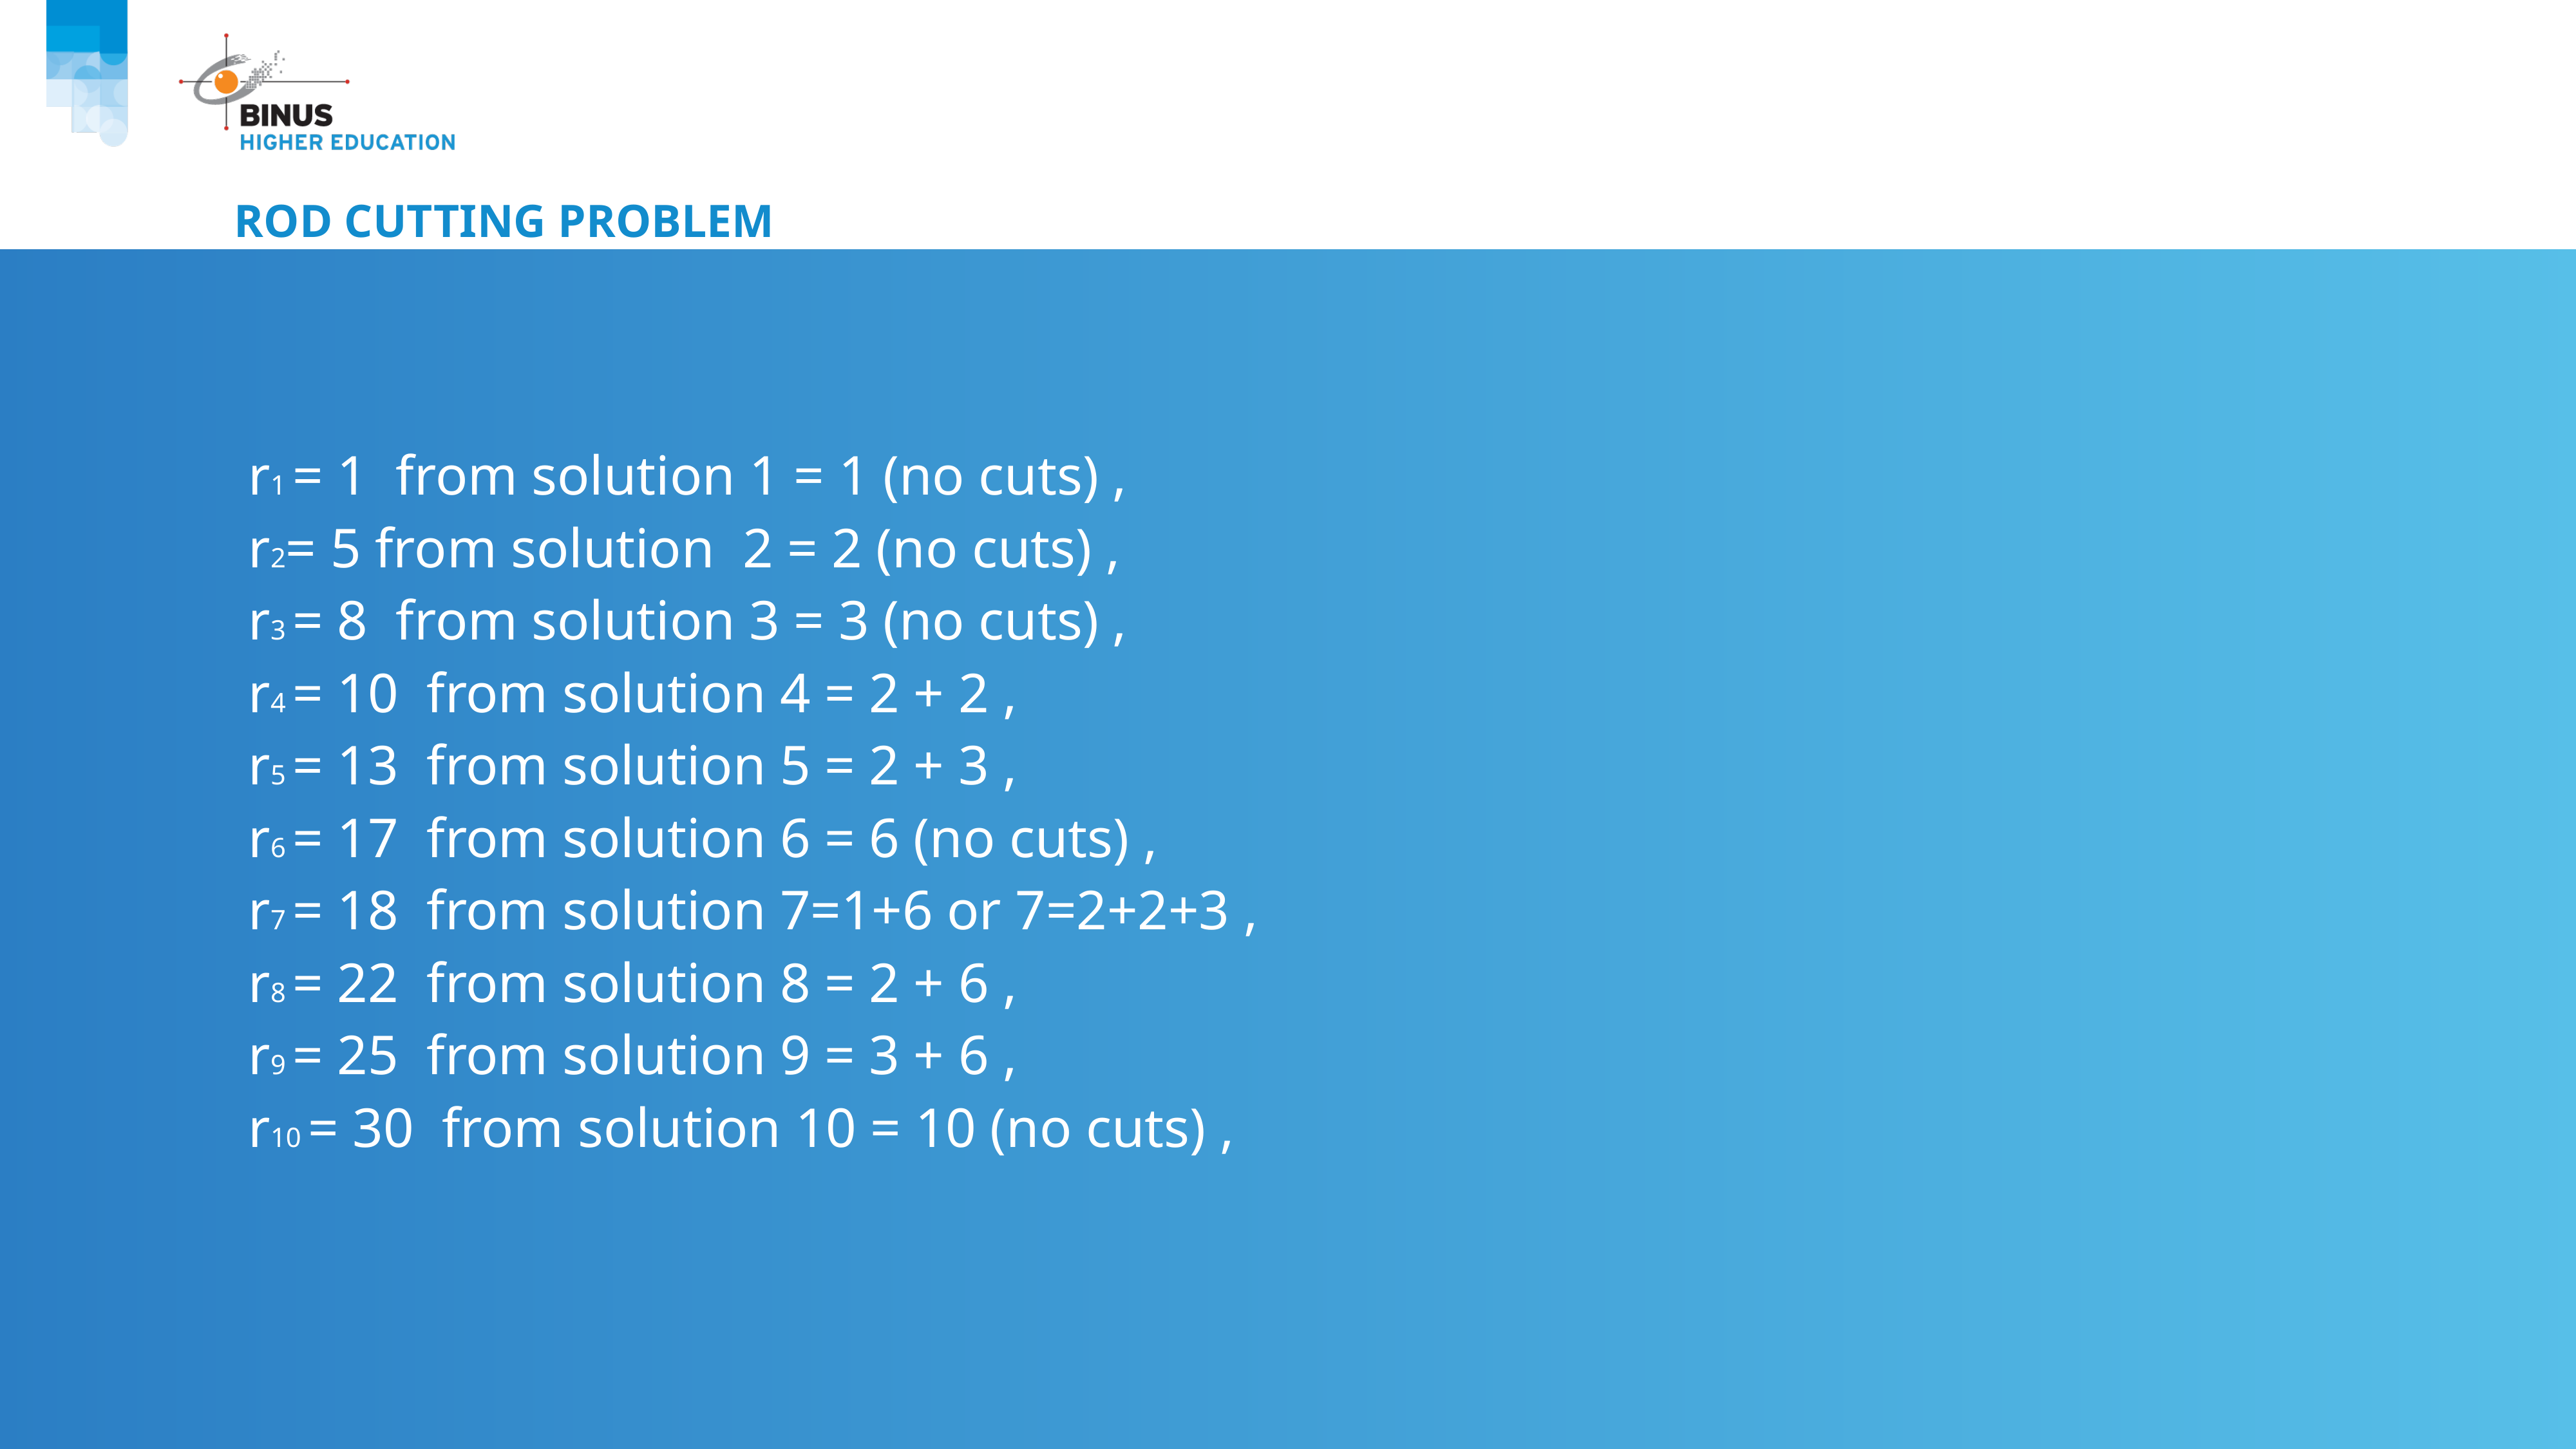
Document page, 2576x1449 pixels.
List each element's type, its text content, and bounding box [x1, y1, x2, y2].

list r1 = 1 from solution 1 = 1 (no cuts) , r2= 5 from solution 2 = 2 (no cuts) , r3 = 8 from solution 3 = 3 (no cuts) , r4 = 10 from solution 4 = 2 + 2 , r5 = 13 from solution 5 = 2 + 3 , r6 = 17 from solution 6 = 6 (no cuts) , r7 = 18 from solution 7=1+6 or 7=2+2+3 , r8 = 22 from solution 8 = 2 + 6 , r9 = 25 from solution 9 = 3 + 6 , r10 = 30 from solution 10 = 10 (no cuts) , [228, 435, 2349, 1337]
picture [46, 0, 455, 154]
title Rod cutting problem [228, 197, 1784, 252]
